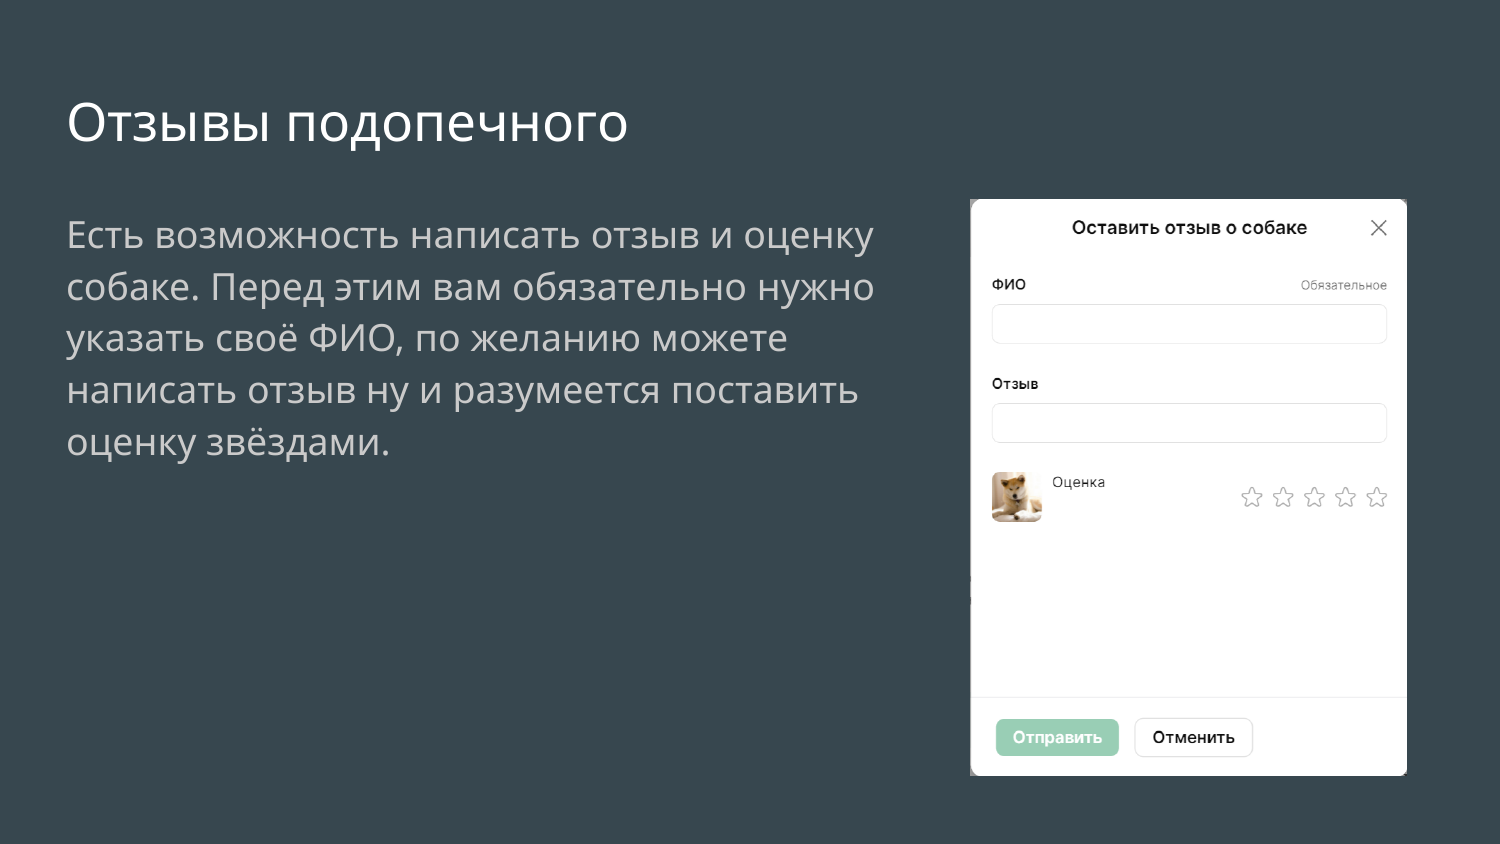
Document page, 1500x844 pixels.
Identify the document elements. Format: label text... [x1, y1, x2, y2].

title Отзывы подопечного [51, 72, 1449, 167]
list Есть возможность написать отзыв и оценку собаке. Перед этим вам обязательно нужно указать своё ФИО, по желанию можете написать отзыв ну и разумеется поставить оценку звёздами. [51, 189, 947, 750]
picture [969, 199, 1407, 776]
